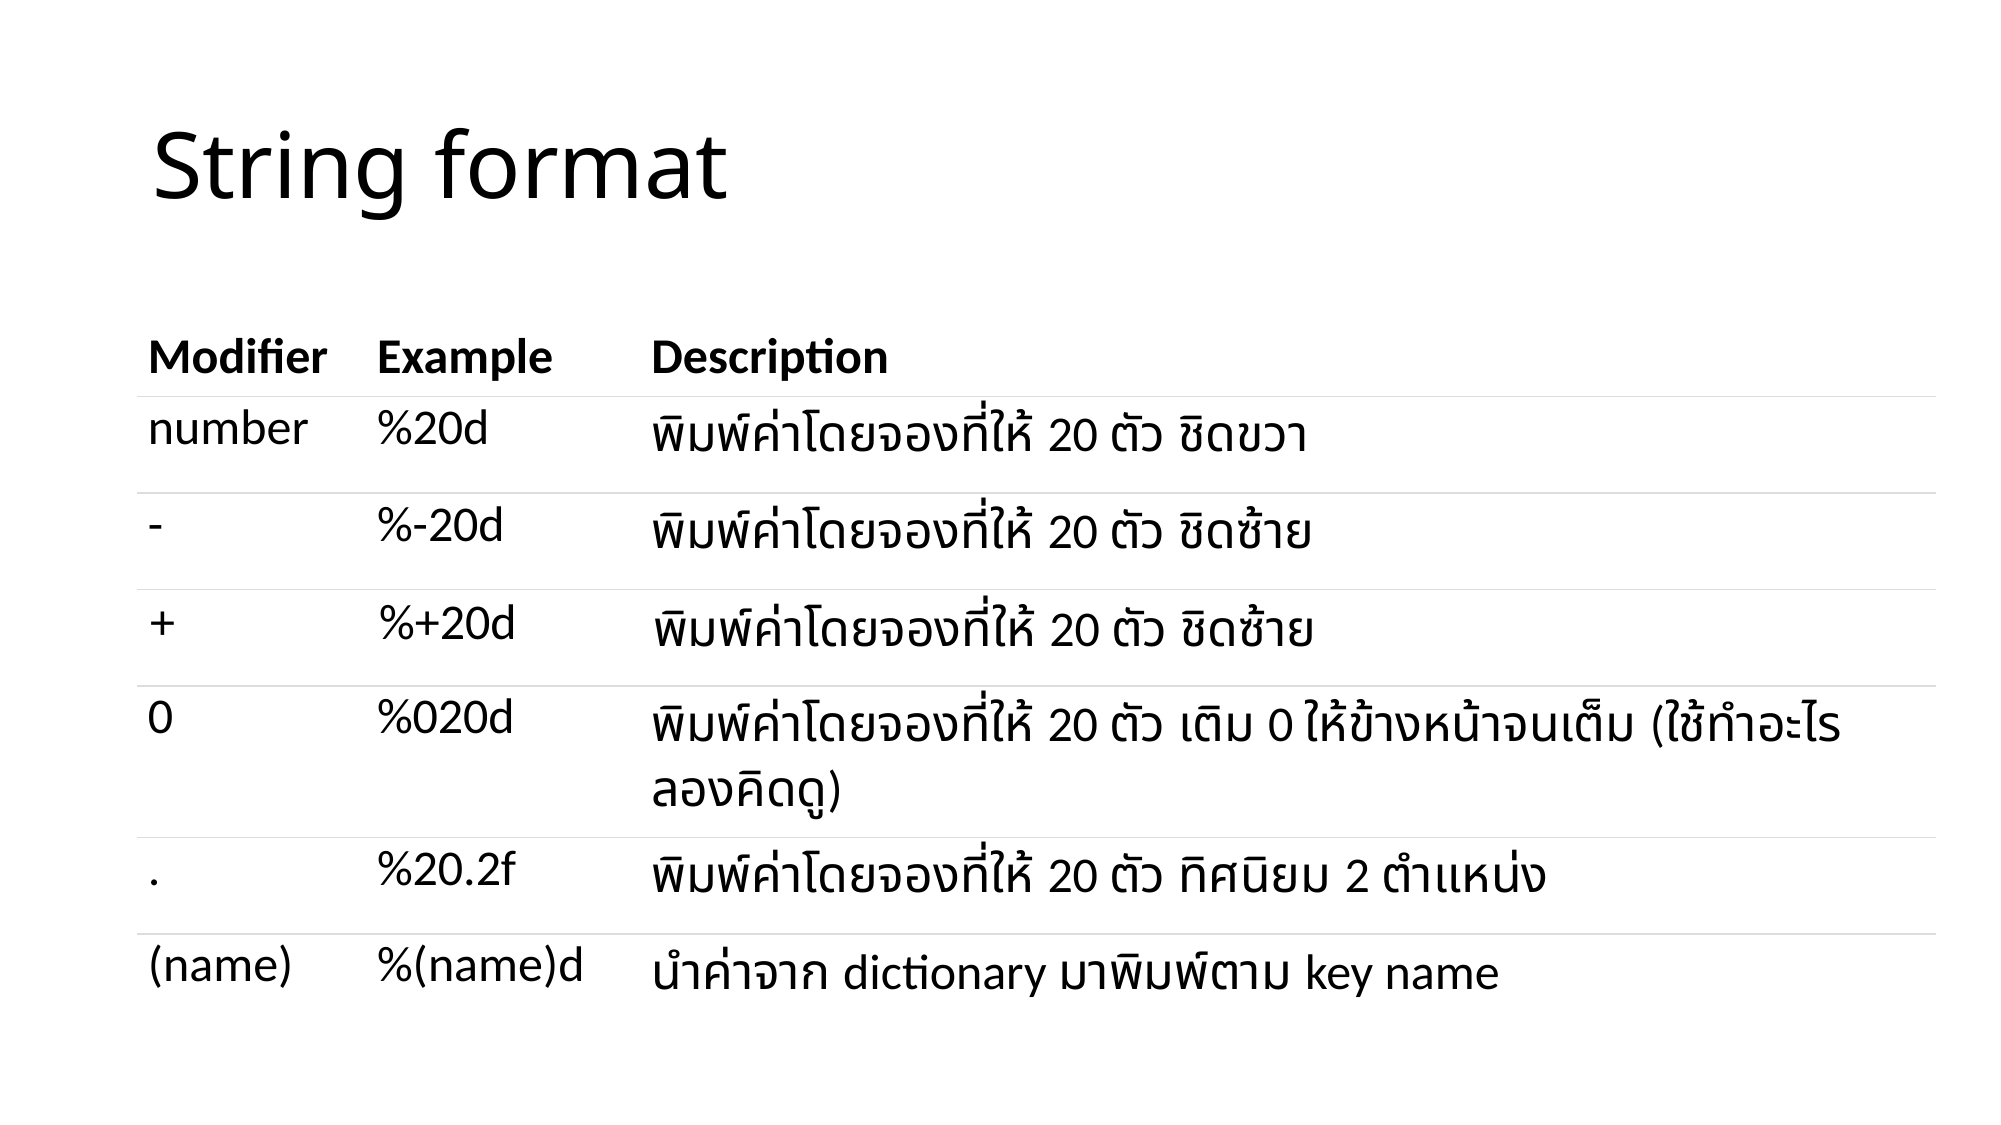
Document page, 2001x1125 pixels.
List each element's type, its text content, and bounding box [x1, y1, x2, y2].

table_header Description [641, 300, 1936, 396]
table_cell + [137, 590, 367, 685]
table_cell พิมพ์ค่าโดยจองที่ให้ 20 ตัว ชิดขวา [641, 397, 1936, 492]
table_cell นำค่าจาก dictionary มาพิมพ์ตาม key name [641, 935, 1936, 1068]
table_cell - [137, 494, 367, 589]
table_header Modifier [137, 300, 367, 396]
table_cell %+20d [367, 590, 641, 685]
table_cell number [137, 397, 367, 492]
table_cell %020d [367, 687, 641, 837]
table_cell พิมพ์ค่าโดยจองที่ให้ 20 ตัว เติม 0 ให้ข้างหน้าจนเต็ม (ใช้ทำอะไร ลองคิดดู) [641, 687, 1936, 837]
table_cell %20.2f [367, 838, 641, 933]
table_cell %-20d [367, 494, 641, 589]
table_cell พิมพ์ค่าโดยจองที่ให้ 20 ตัว ชิดซ้าย [641, 590, 1936, 685]
table_cell (name) [137, 935, 367, 1068]
table_cell %(name)d [367, 935, 641, 1068]
table_header Example [367, 300, 641, 396]
table_cell . [137, 838, 367, 933]
table_cell พิมพ์ค่าโดยจองที่ให้ 20 ตัว ชิดซ้าย [641, 494, 1936, 589]
table_cell พิมพ์ค่าโดยจองที่ให้ 20 ตัว ทิศนิยม 2 ตำแหน่ง [641, 838, 1936, 933]
table_cell %20d [367, 397, 641, 492]
title String format [137, 59, 1863, 278]
table_cell 0 [137, 687, 367, 837]
